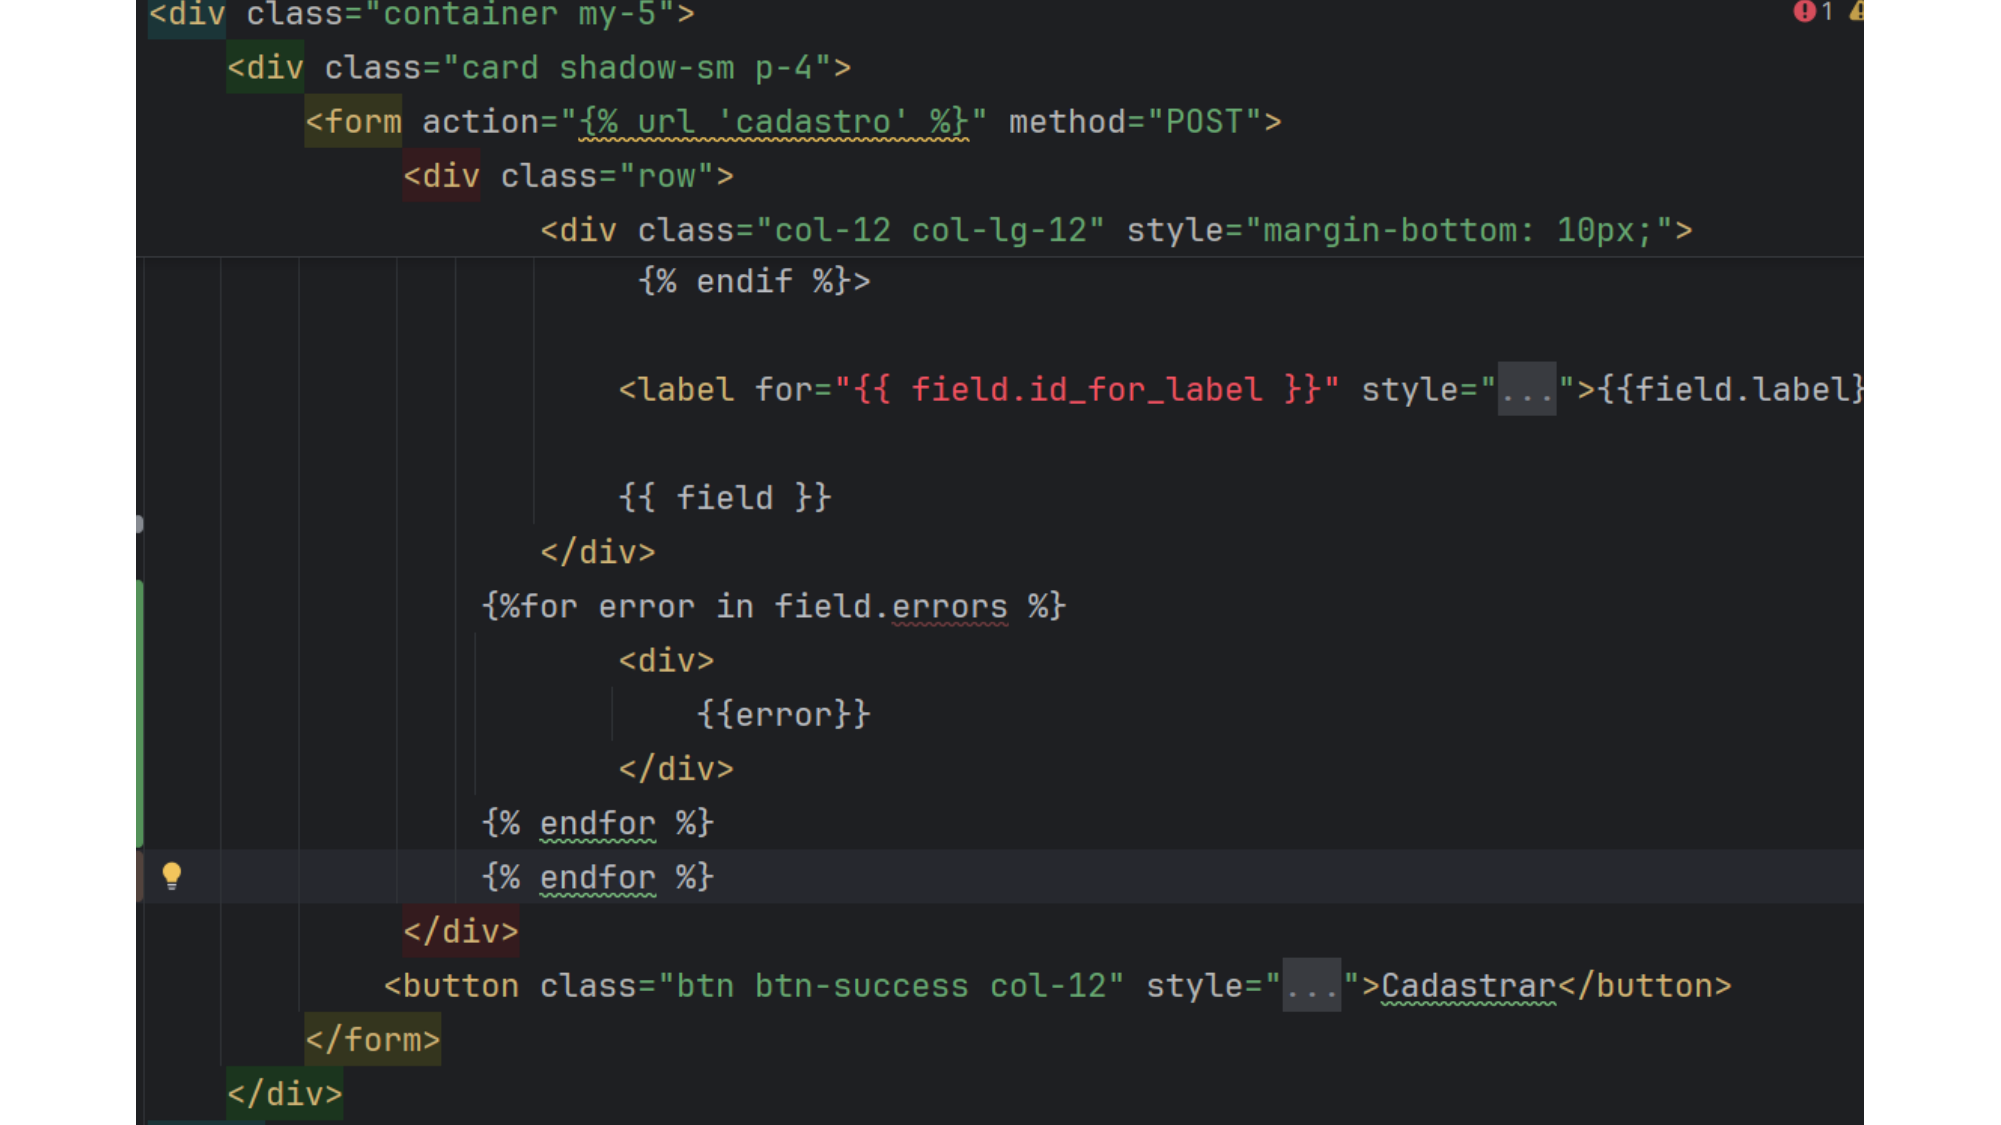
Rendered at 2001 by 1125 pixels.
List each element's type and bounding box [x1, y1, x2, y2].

picture [136, 0, 1864, 1125]
